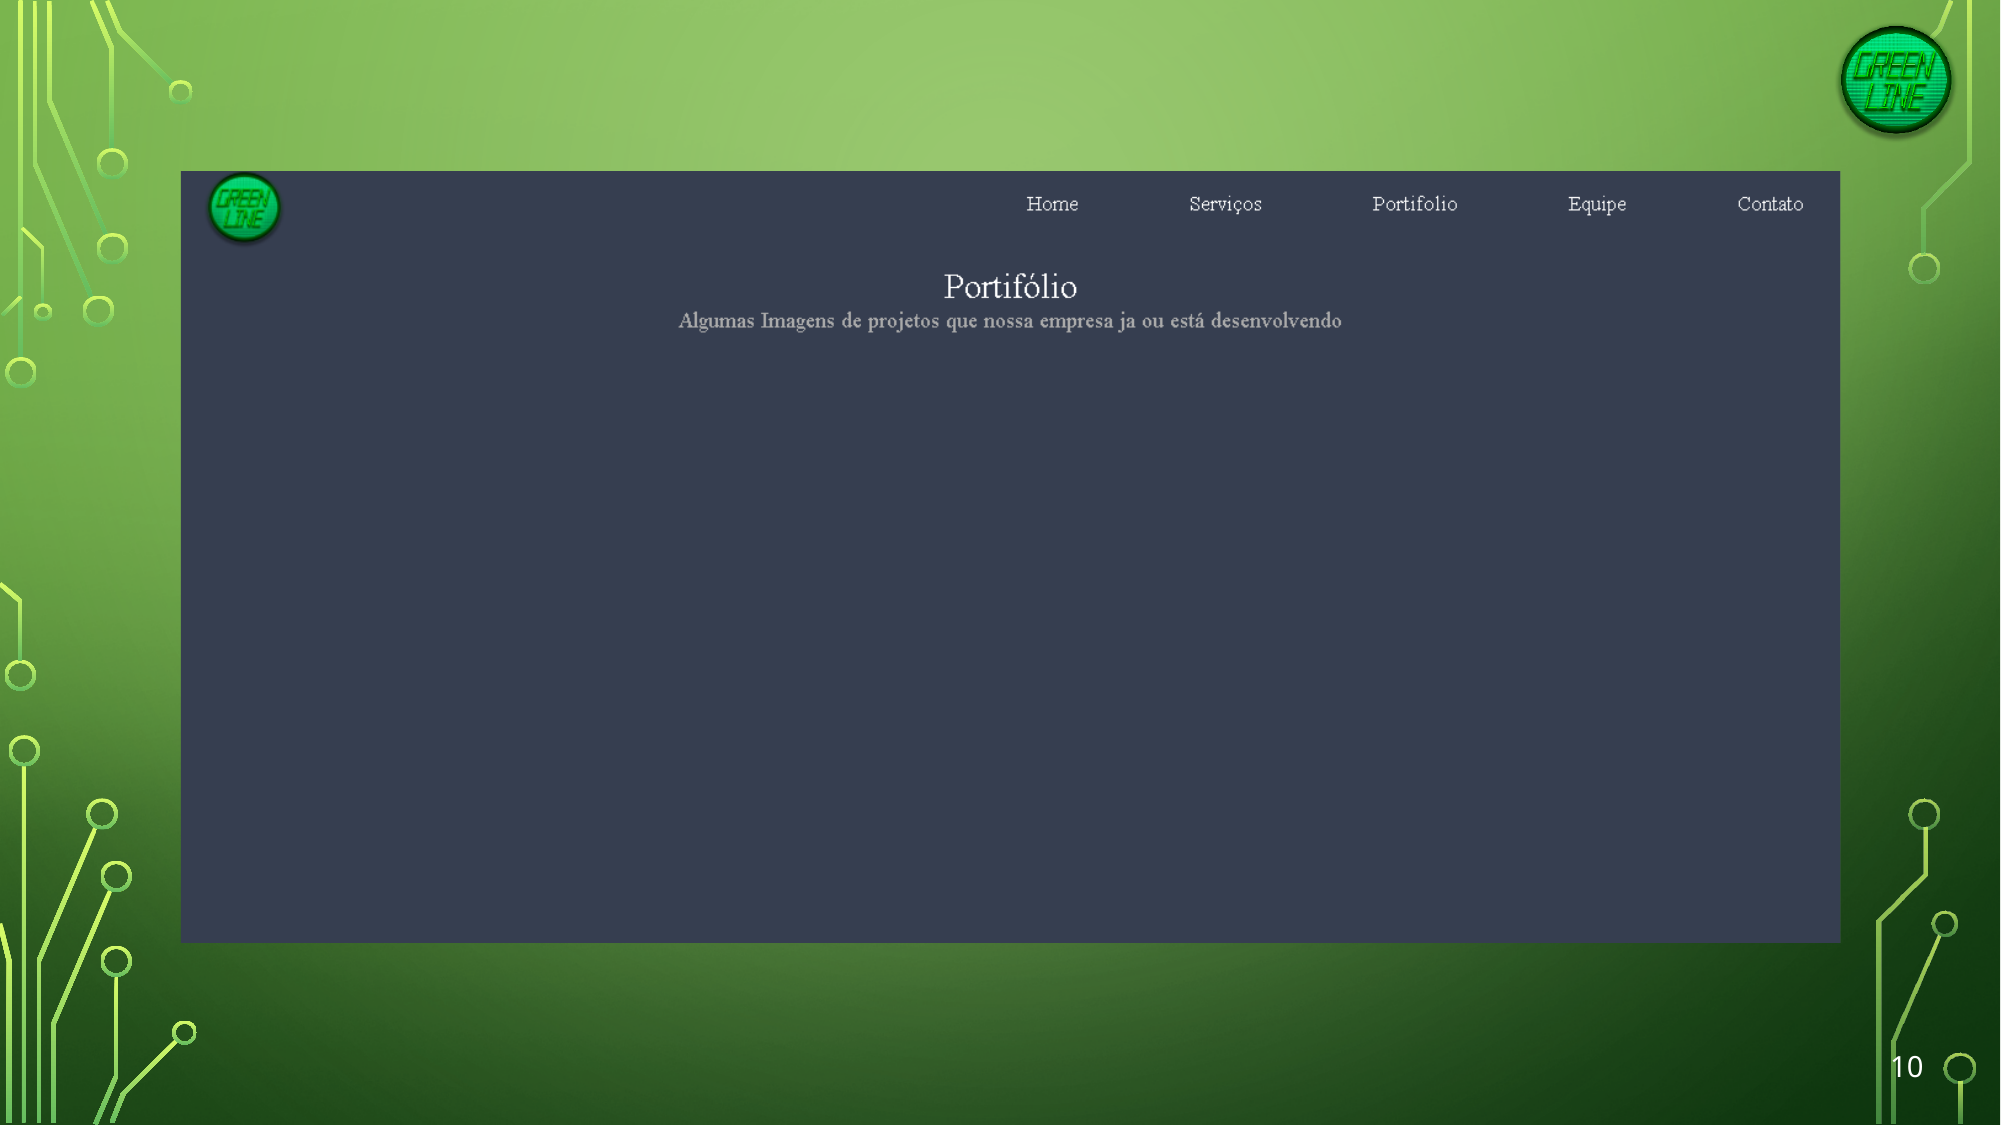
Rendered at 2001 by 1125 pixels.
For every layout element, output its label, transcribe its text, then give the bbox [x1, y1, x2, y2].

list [180, 171, 1841, 944]
picture [1811, 0, 1982, 170]
slide_number 10 [1812, 1035, 1939, 1096]
